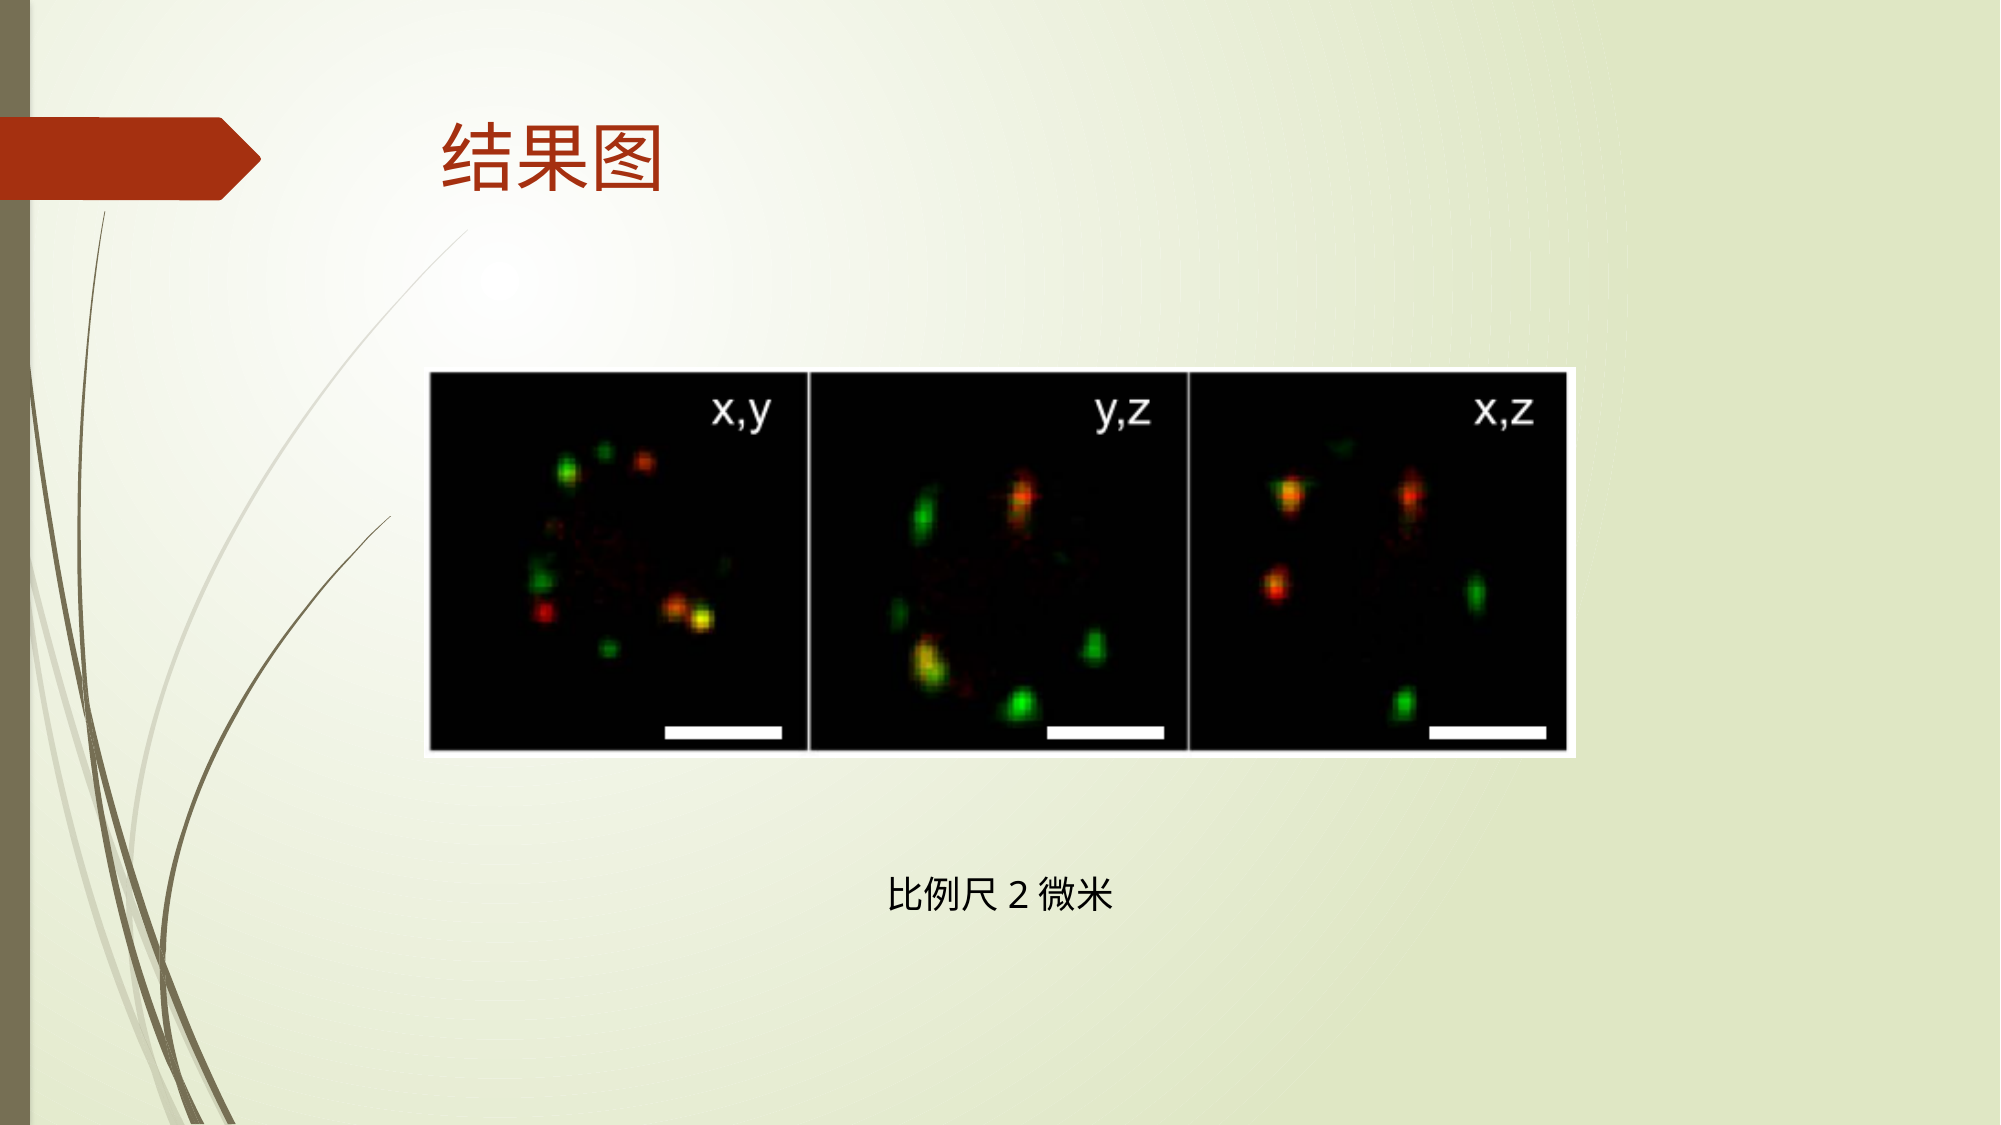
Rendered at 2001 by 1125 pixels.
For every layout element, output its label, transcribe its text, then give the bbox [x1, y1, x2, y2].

picture [423, 367, 1577, 758]
text_box 比例尺2微米 [871, 863, 1129, 923]
title 结果图 [425, 102, 1888, 227]
